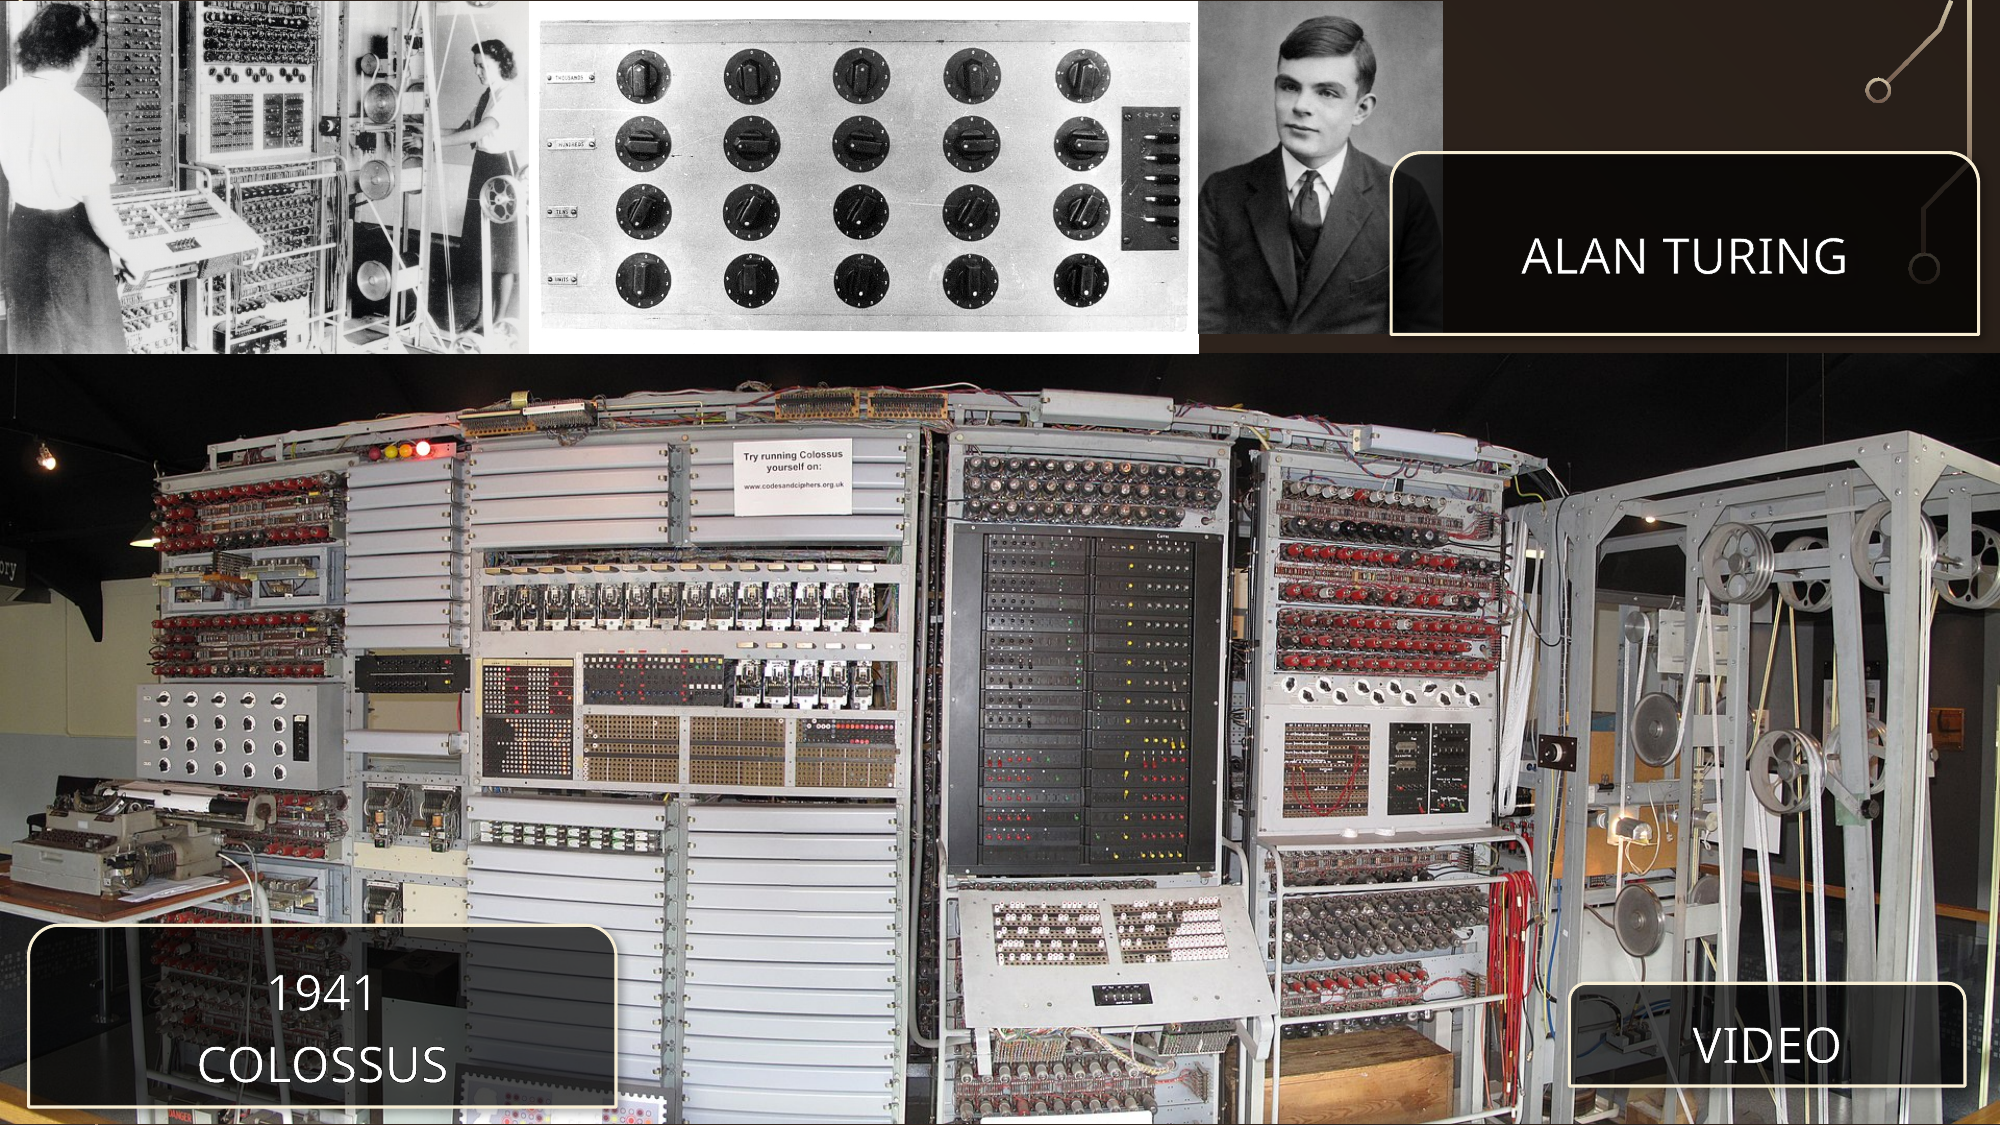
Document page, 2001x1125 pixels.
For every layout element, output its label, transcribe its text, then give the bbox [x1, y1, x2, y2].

text_box Alan turing [1391, 152, 1979, 335]
picture [0, 1, 2000, 1124]
